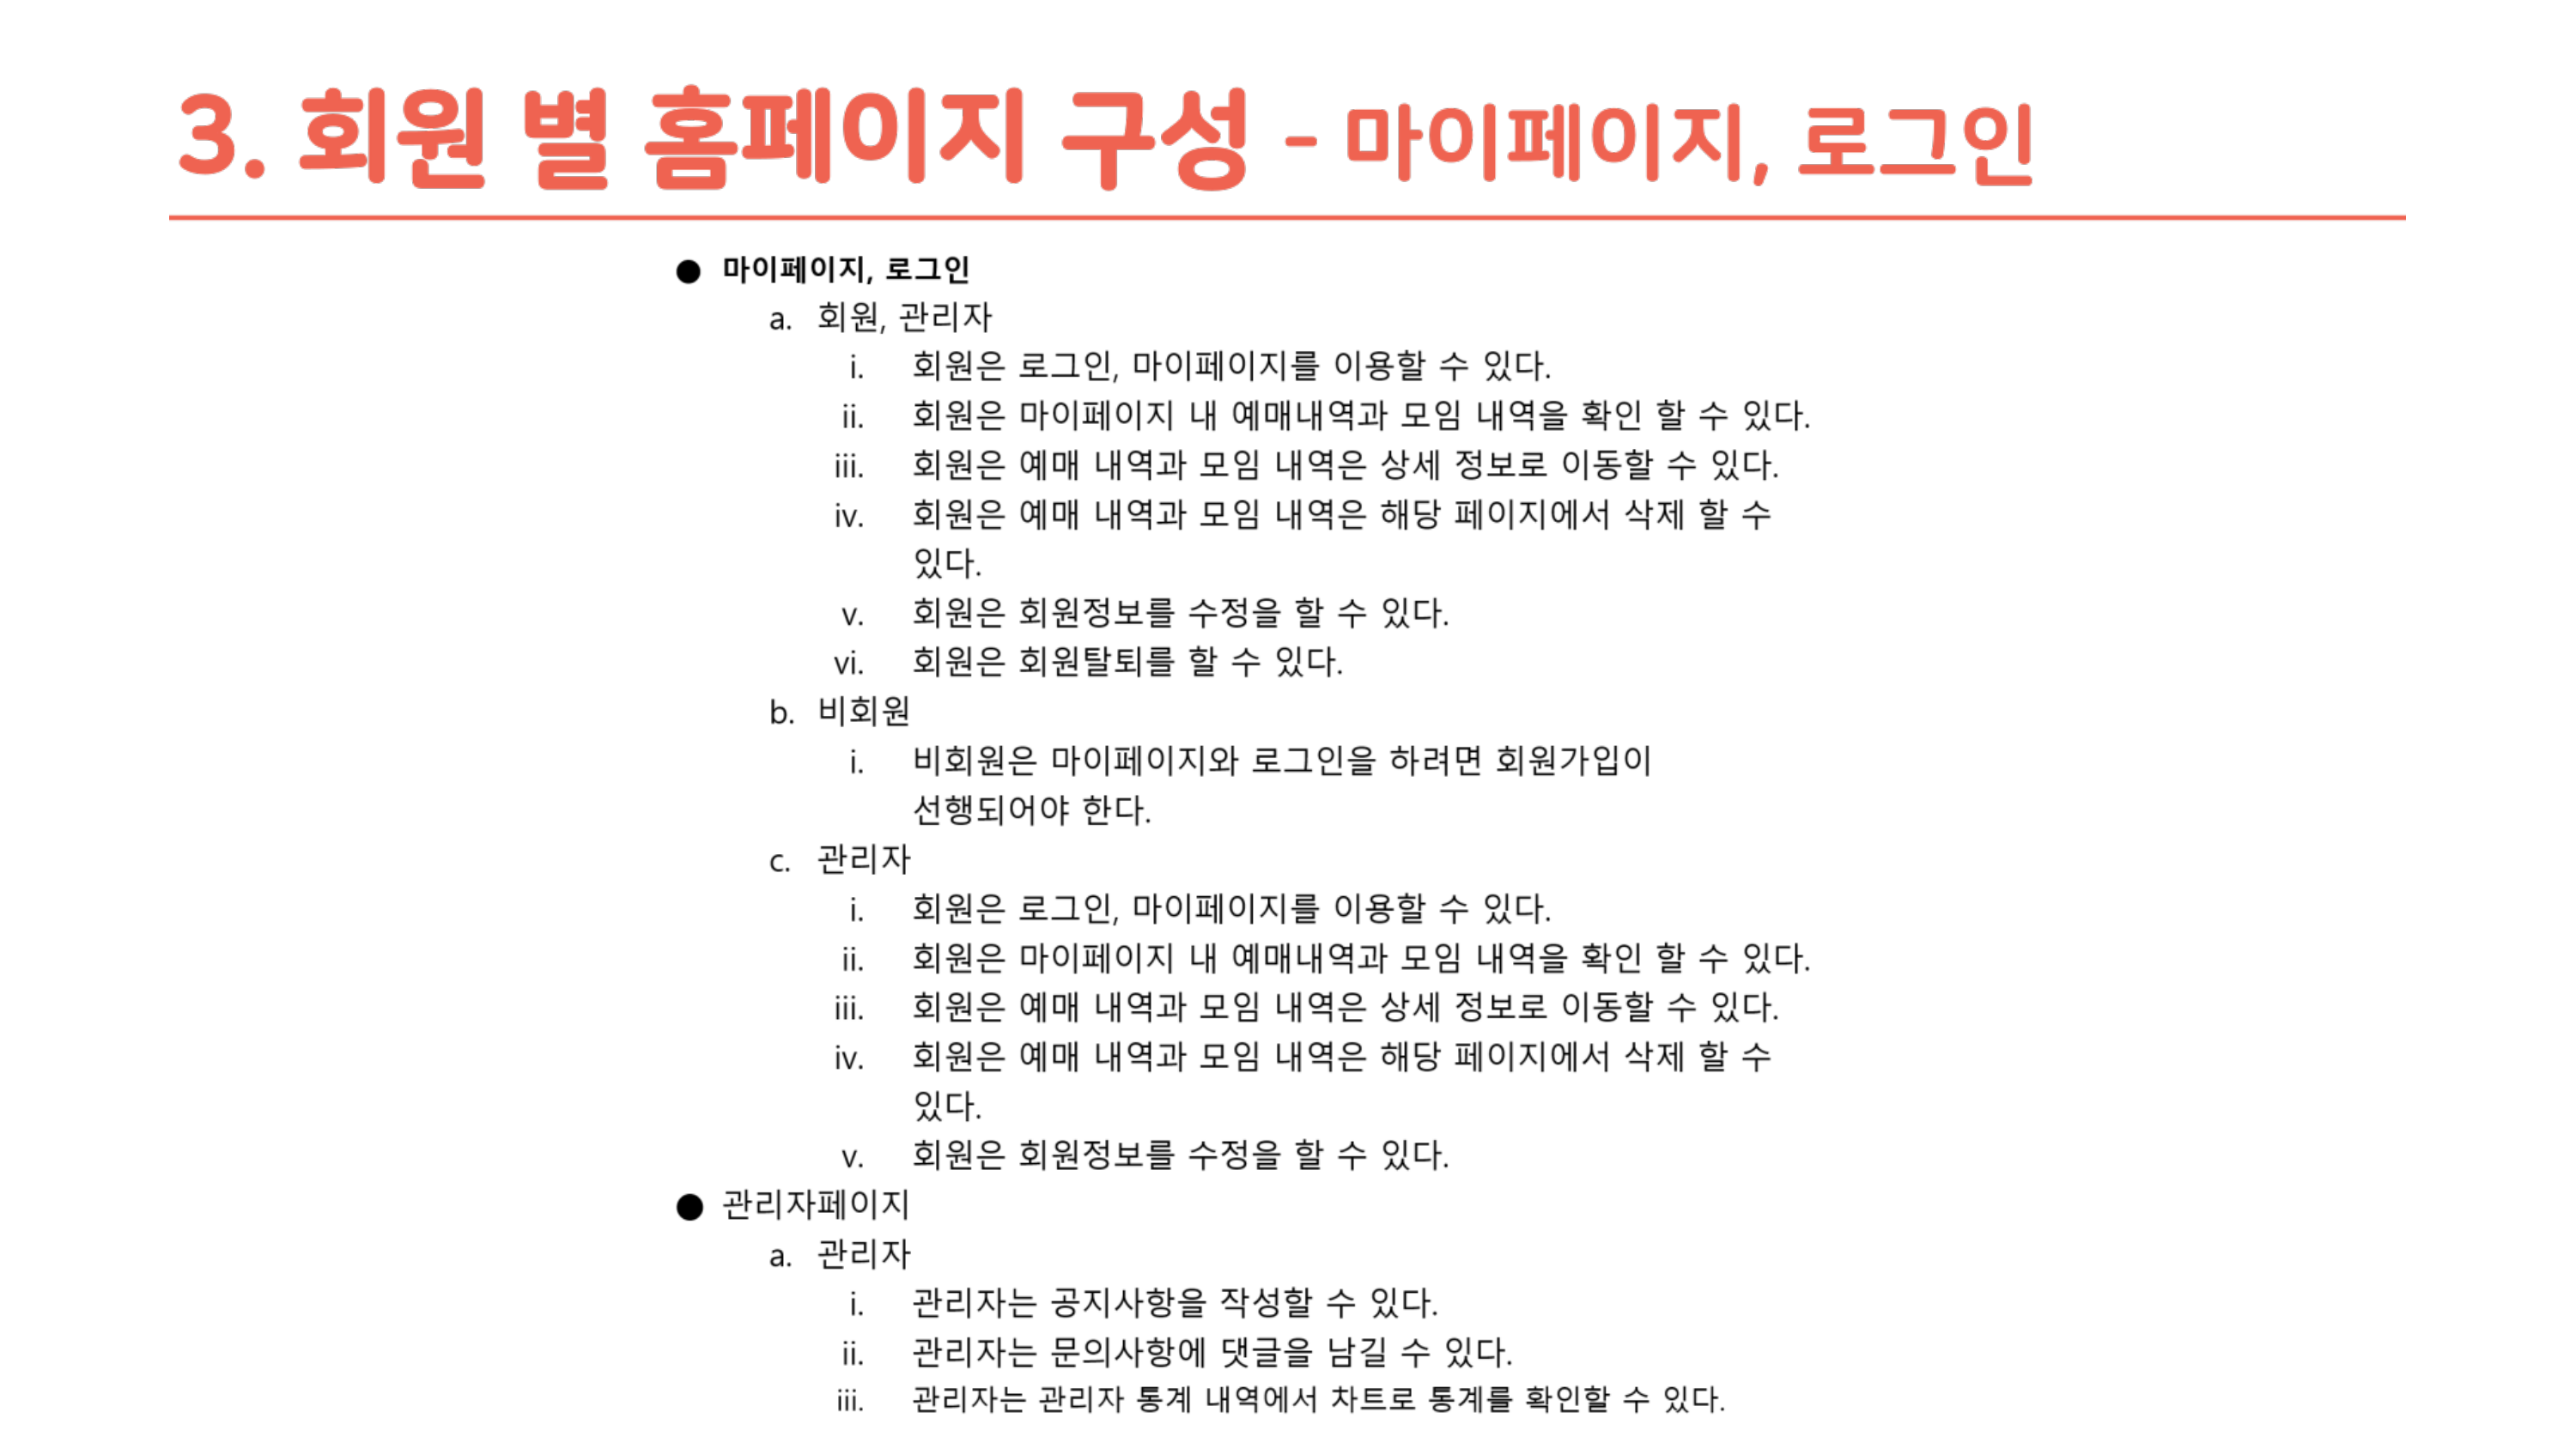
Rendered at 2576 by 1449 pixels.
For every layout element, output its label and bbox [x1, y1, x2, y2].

picture [158, 52, 2083, 239]
text_box [2089, 209, 2406, 227]
text_box [589, 233, 1874, 1430]
